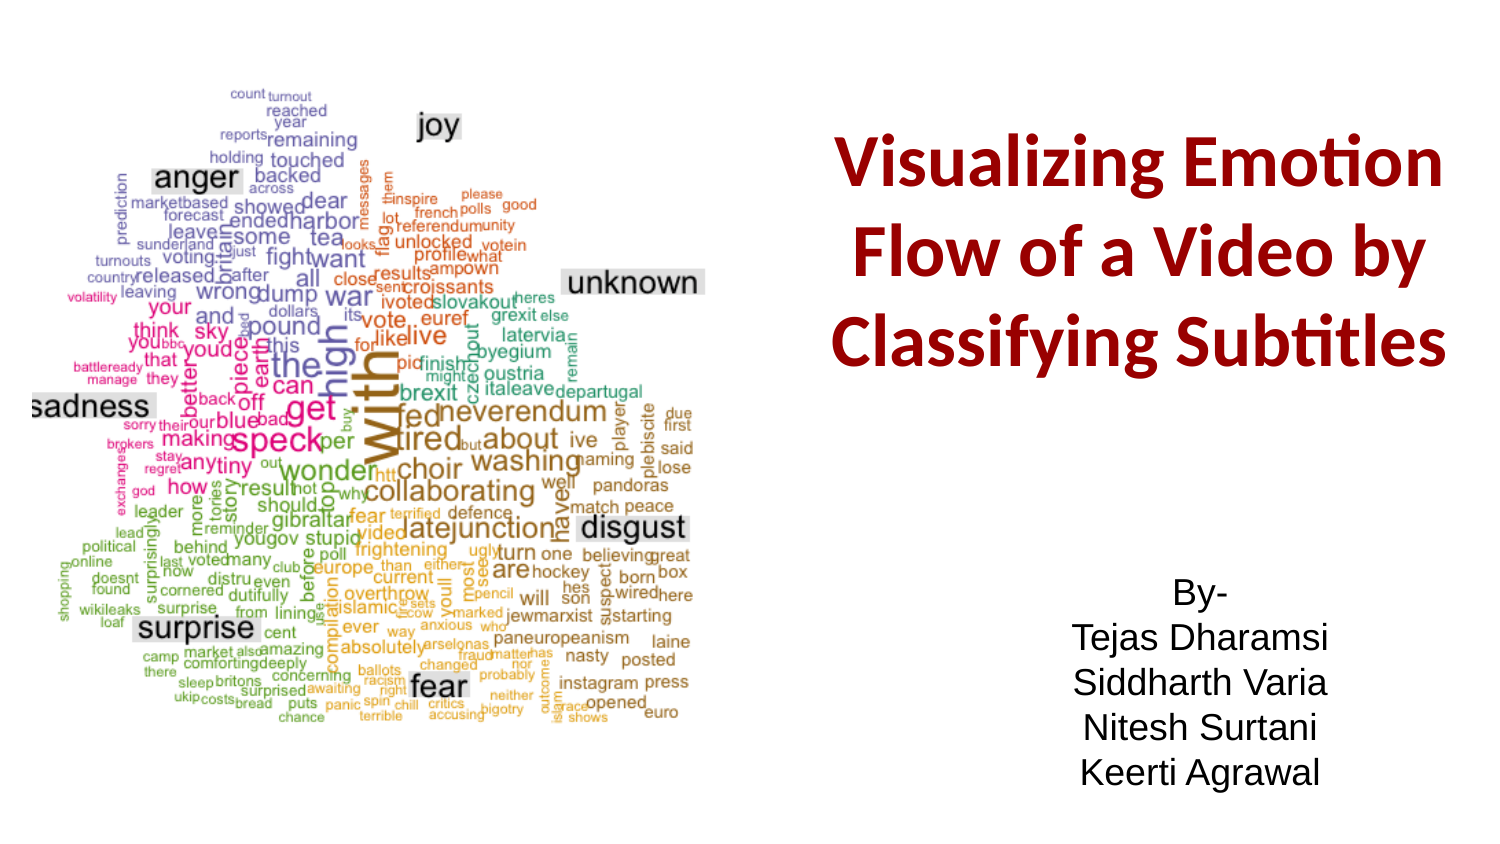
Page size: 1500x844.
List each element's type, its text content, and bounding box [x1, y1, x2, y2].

picture [32, 22, 720, 788]
subtitle By- Tejas Dharamsi Siddharth Varia Nitesh Surtani Keerti Agrawal [888, 552, 1500, 683]
title Visualizing Emotion Flow of a Video by Classifying Subtitles [781, 59, 1499, 397]
